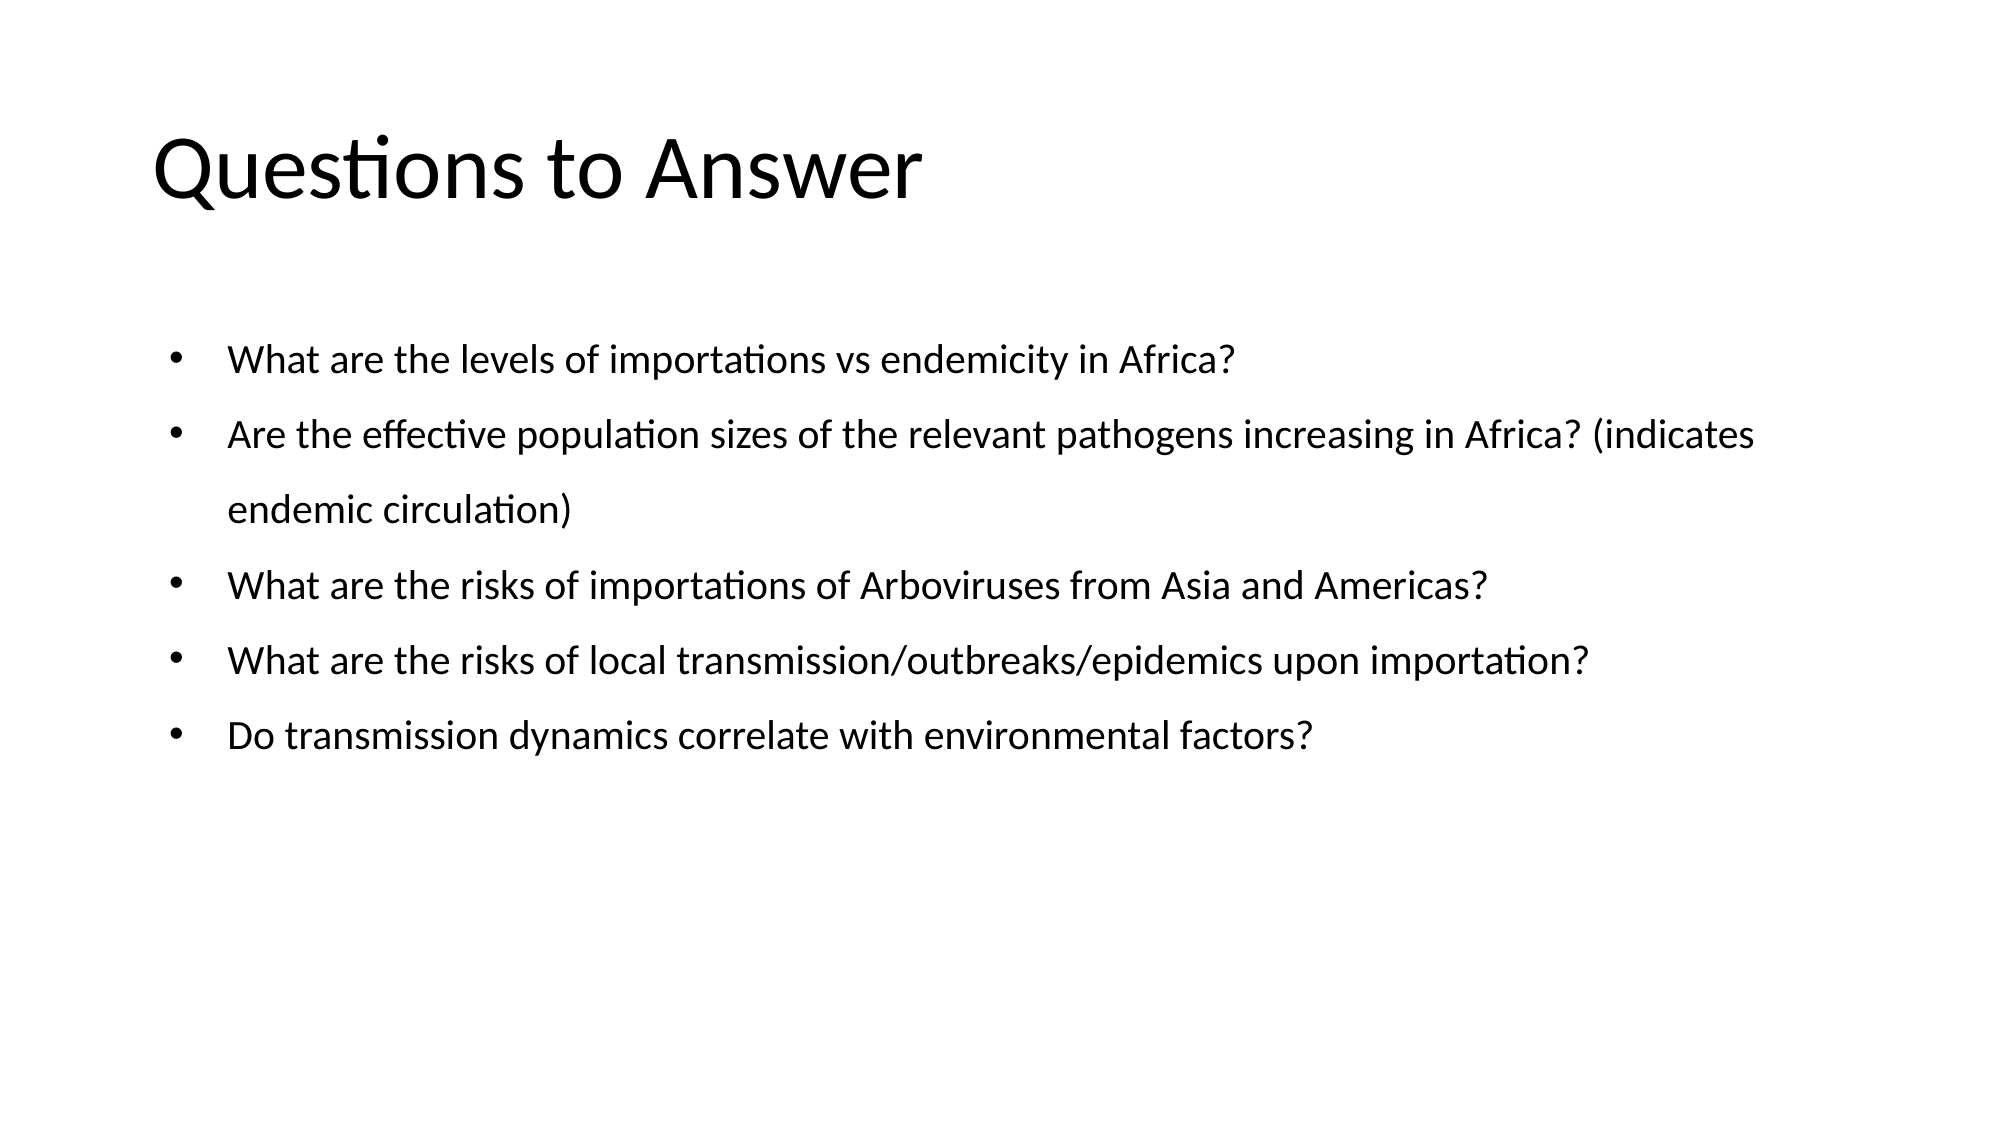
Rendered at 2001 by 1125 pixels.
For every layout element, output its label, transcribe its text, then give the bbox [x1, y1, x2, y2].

title Questions to Answer [137, 59, 1863, 278]
list What are the levels of importations vs endemicity in Africa? Are the effective population sizes of the relevant pathogens increasing in Africa? (indicates endemic circulation) What are the risks of importations of Arboviruses from Asia and Americas? What are the risks of local transmission/outbreaks/epidemics upon importation? Do transmission dynamics correlate with environmental factors? [137, 299, 1863, 1014]
